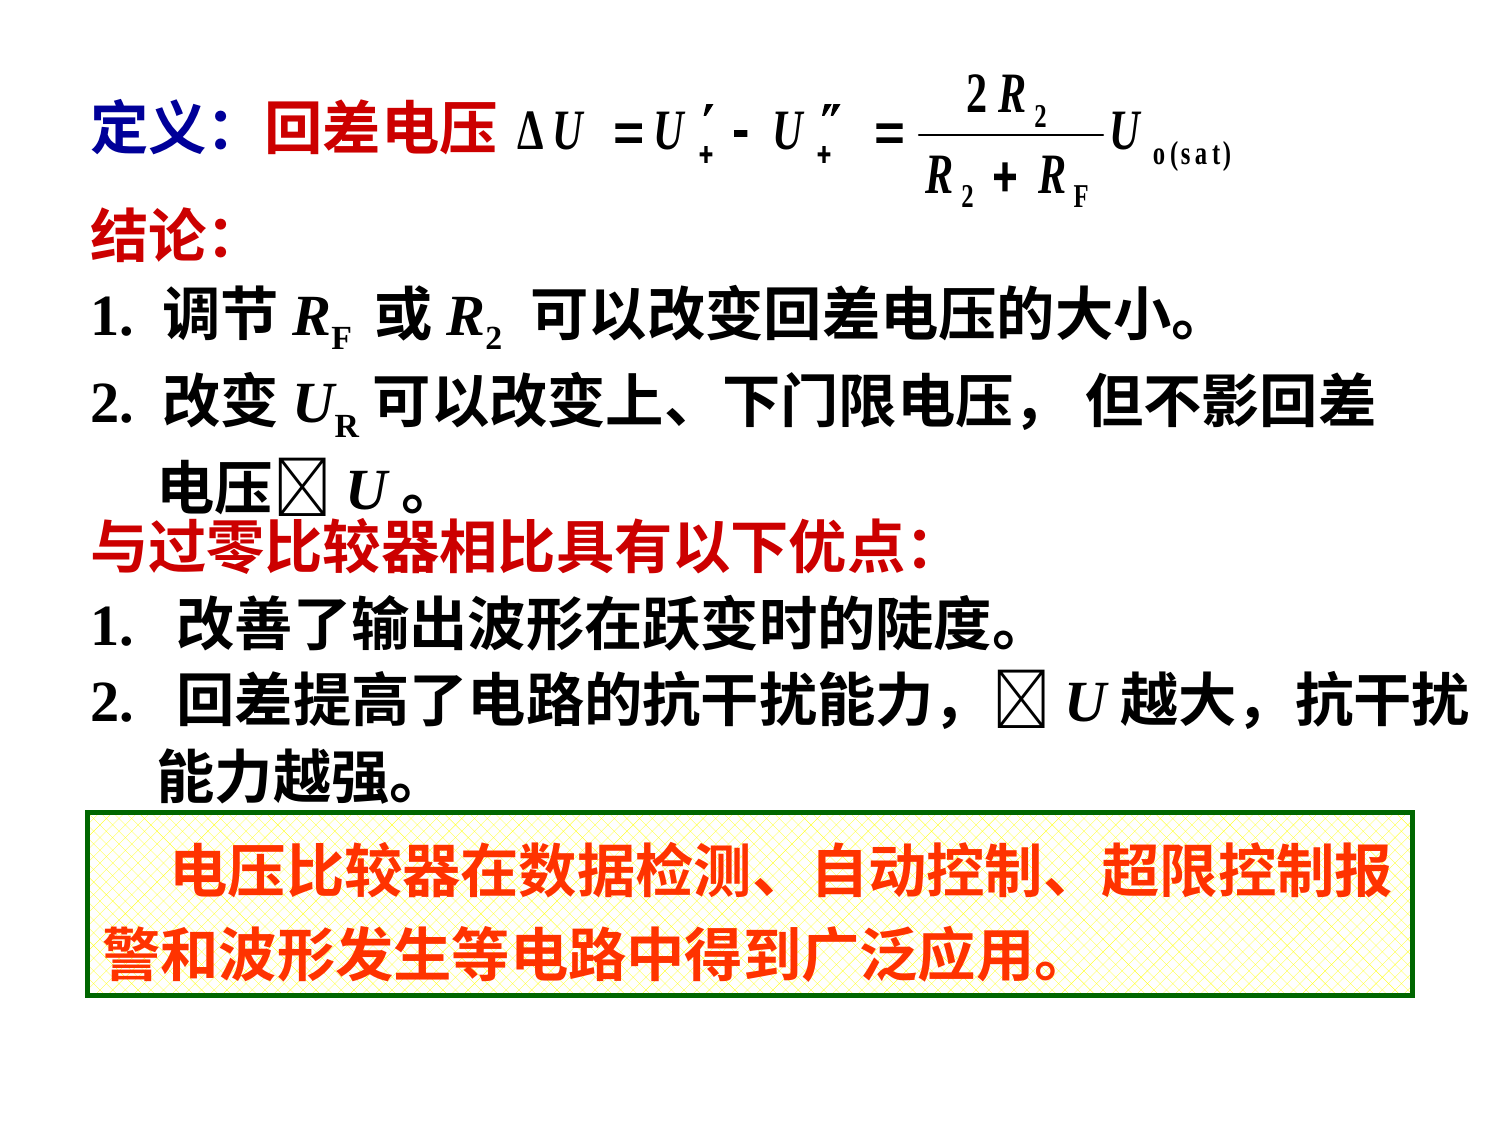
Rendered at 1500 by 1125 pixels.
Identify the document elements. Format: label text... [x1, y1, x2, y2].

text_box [510, 49, 1238, 218]
text_box 与过零比较器相比具有以下优点： 1. 改善了输出波形在跃变时的陡度。 2. 回差提高了电路的抗干扰能力，U越大，抗干扰 能力越强。 [74, 529, 1500, 818]
text_box 结论： 1. 调节RF 或R2 可以改变回差电压的大小。 2. 改变UR可以改变上、下门限电压， 但不影回差 电压U。 [74, 184, 1500, 529]
text_box 定义：回差电压 [75, 83, 510, 169]
text_box 电压比较器在数据检测、自动控制、超限控制报警和波形发生等电路中得到广泛应用。 [87, 812, 1413, 996]
